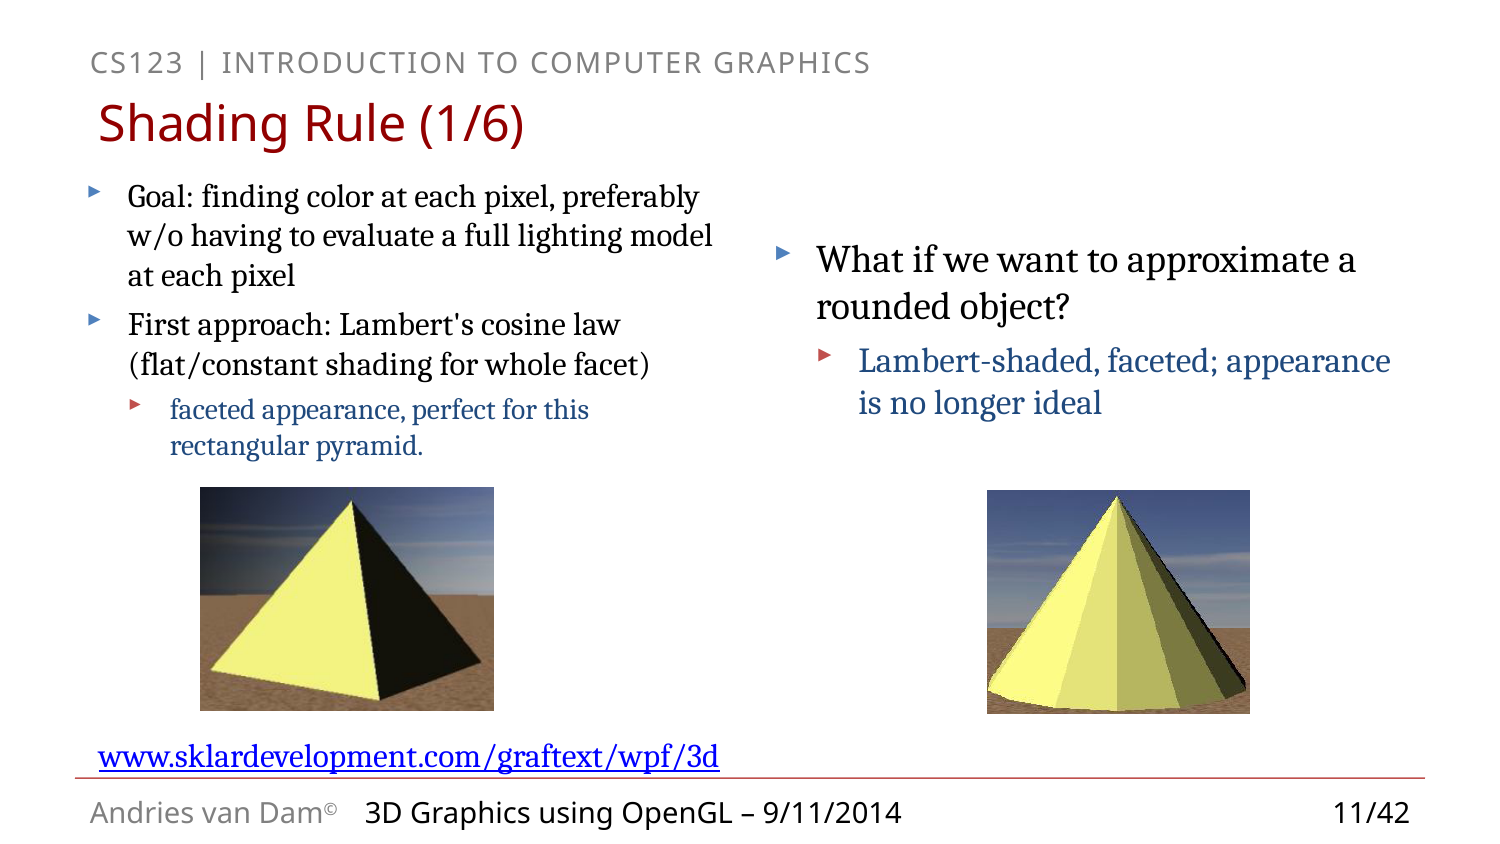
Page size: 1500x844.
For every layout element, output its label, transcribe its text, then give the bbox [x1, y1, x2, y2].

list Goal: finding color at each pixel, preferably w/o having to evaluate a full lighting model at each pixel First approach: Lambert's cosine law (flat/constant shading for whole facet) faceted appearance, perfect for this rectangular pyramid. [71, 167, 750, 469]
picture [199, 487, 494, 711]
footer 3D Graphics using OpenGL – 9/11/2014 [350, 787, 1500, 827]
list What if we want to approximate a rounded object? Lambert-shaded, faceted; appearance is no longer ideal [758, 167, 1422, 430]
title Shading Rule (1/6) [83, 84, 1434, 160]
text_box www.sklardevelopment.com/graftext/wpf/3d [83, 727, 1472, 782]
picture [987, 490, 1250, 714]
